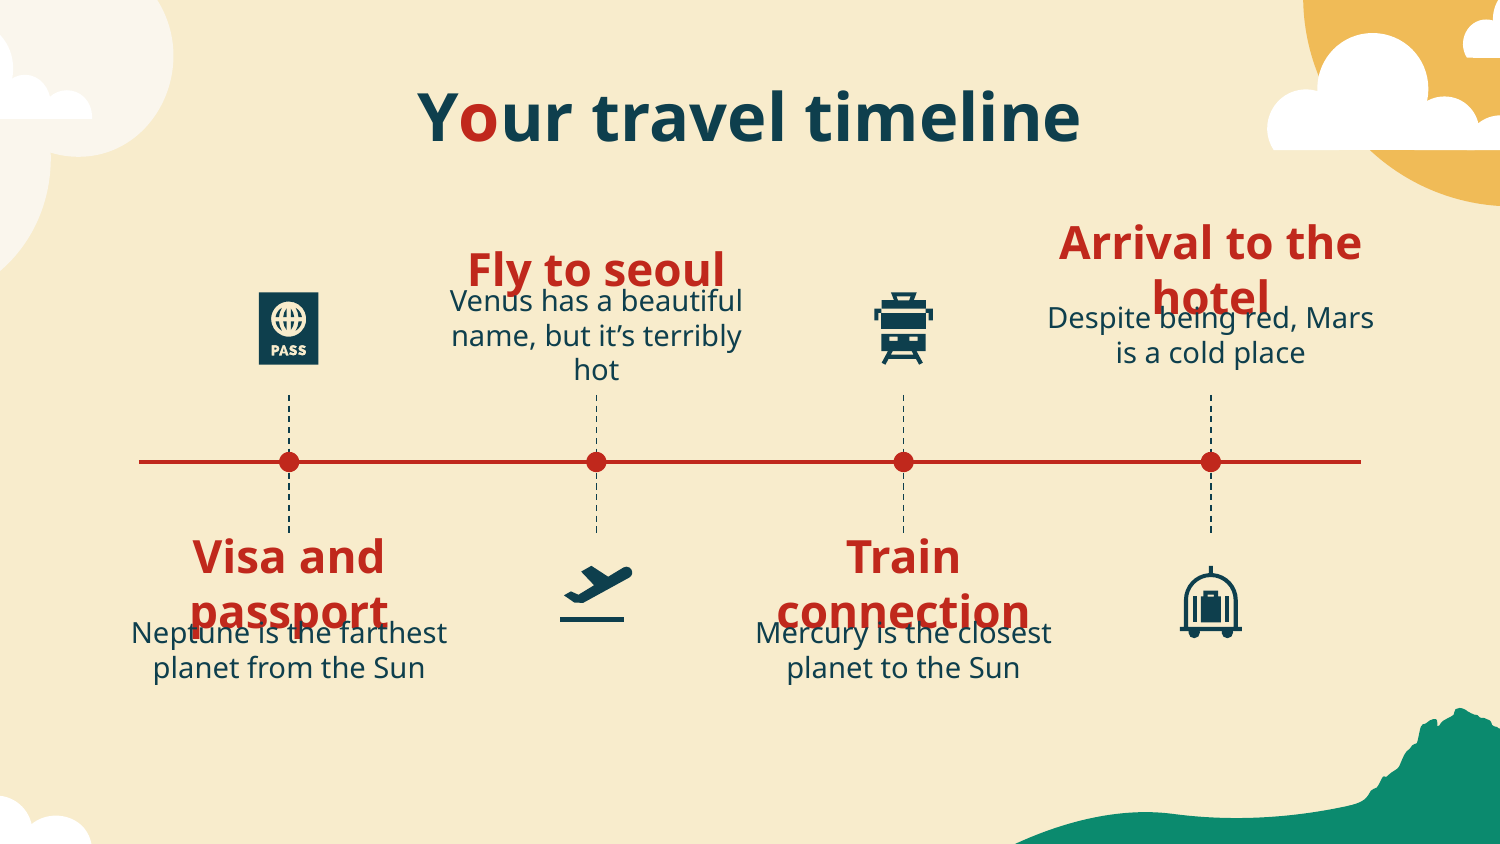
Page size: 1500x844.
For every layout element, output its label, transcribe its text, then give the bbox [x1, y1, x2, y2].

text_box [908, 452, 914, 461]
text_box [1215, 452, 1221, 461]
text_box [1179, 565, 1243, 639]
text_box [893, 453, 899, 461]
text_box [293, 452, 300, 461]
text_box Arrival to the hotel [1025, 233, 1396, 298]
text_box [904, 463, 914, 473]
text_box Venus has a beautiful name, but it’s terribly hot [411, 298, 782, 370]
text_box [1200, 453, 1206, 461]
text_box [559, 565, 634, 622]
text_box [279, 453, 284, 461]
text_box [873, 292, 934, 365]
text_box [290, 463, 299, 471]
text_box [586, 463, 596, 472]
title Your travel timeline [170, 68, 1330, 163]
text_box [258, 292, 319, 365]
text_box [601, 453, 607, 461]
text_box [586, 452, 592, 461]
text_box Train connection [718, 547, 1089, 613]
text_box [1212, 463, 1221, 471]
text_box Despite being red, Mars is a cold place [1025, 298, 1396, 370]
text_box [597, 463, 606, 473]
text_box Fly to seoul [411, 233, 782, 298]
text_box Mercury is the closest planet to the Sun [718, 613, 1089, 685]
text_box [894, 463, 903, 472]
text_box Neptune is the farthest planet from the Sun [104, 613, 475, 685]
text_box Visa and passport [104, 547, 475, 613]
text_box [1201, 463, 1210, 473]
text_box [279, 463, 288, 472]
